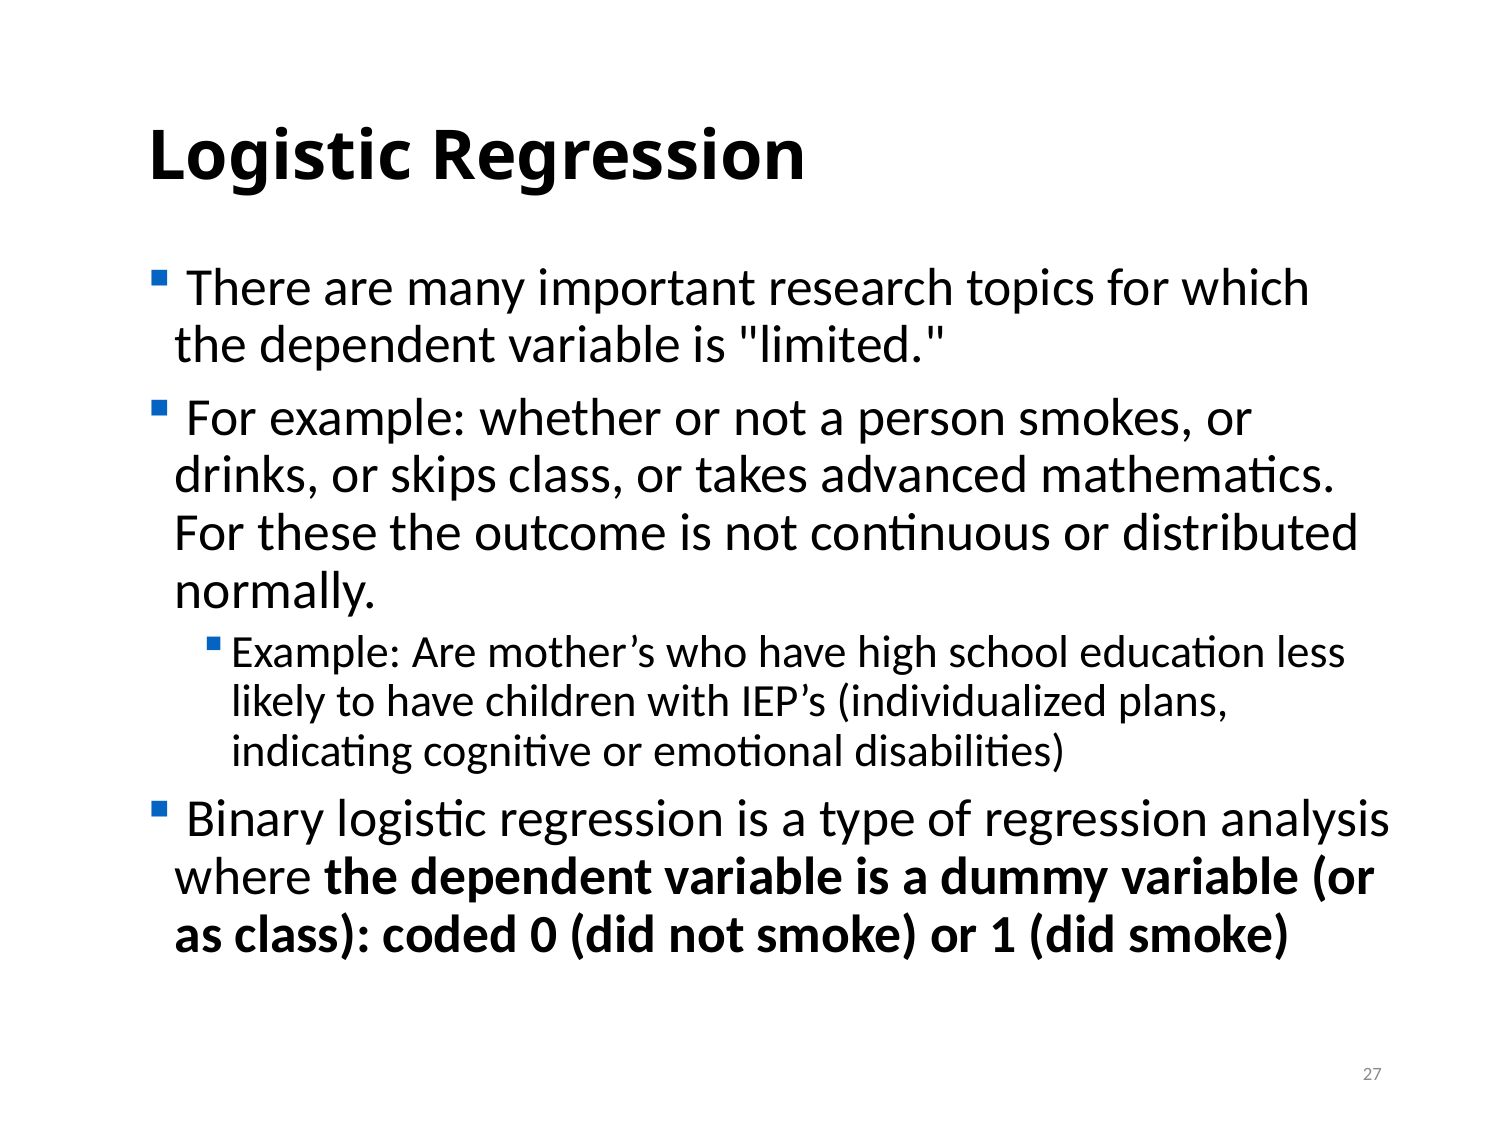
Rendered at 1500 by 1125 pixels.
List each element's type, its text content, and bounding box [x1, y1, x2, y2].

slide_number 27 [1059, 1042, 1397, 1103]
list There are many important research topics for which the dependent variable is "limited." For example: whether or not a person smokes, or drinks, or skips class, or takes advanced mathematics. For these the outcome is not continuous or distributed normally. Example: Are mother’s who have high school education less likely to have children with IEP’s (individualized plans, indicating cognitive or emotional disabilities) Binary logistic regression is a type of regression analysis where the dependent variable is a dummy variable (or as class): coded 0 (did not smoke) or 1 (did smoke) [131, 251, 1407, 977]
title Logistic Regression [131, 63, 1334, 251]
